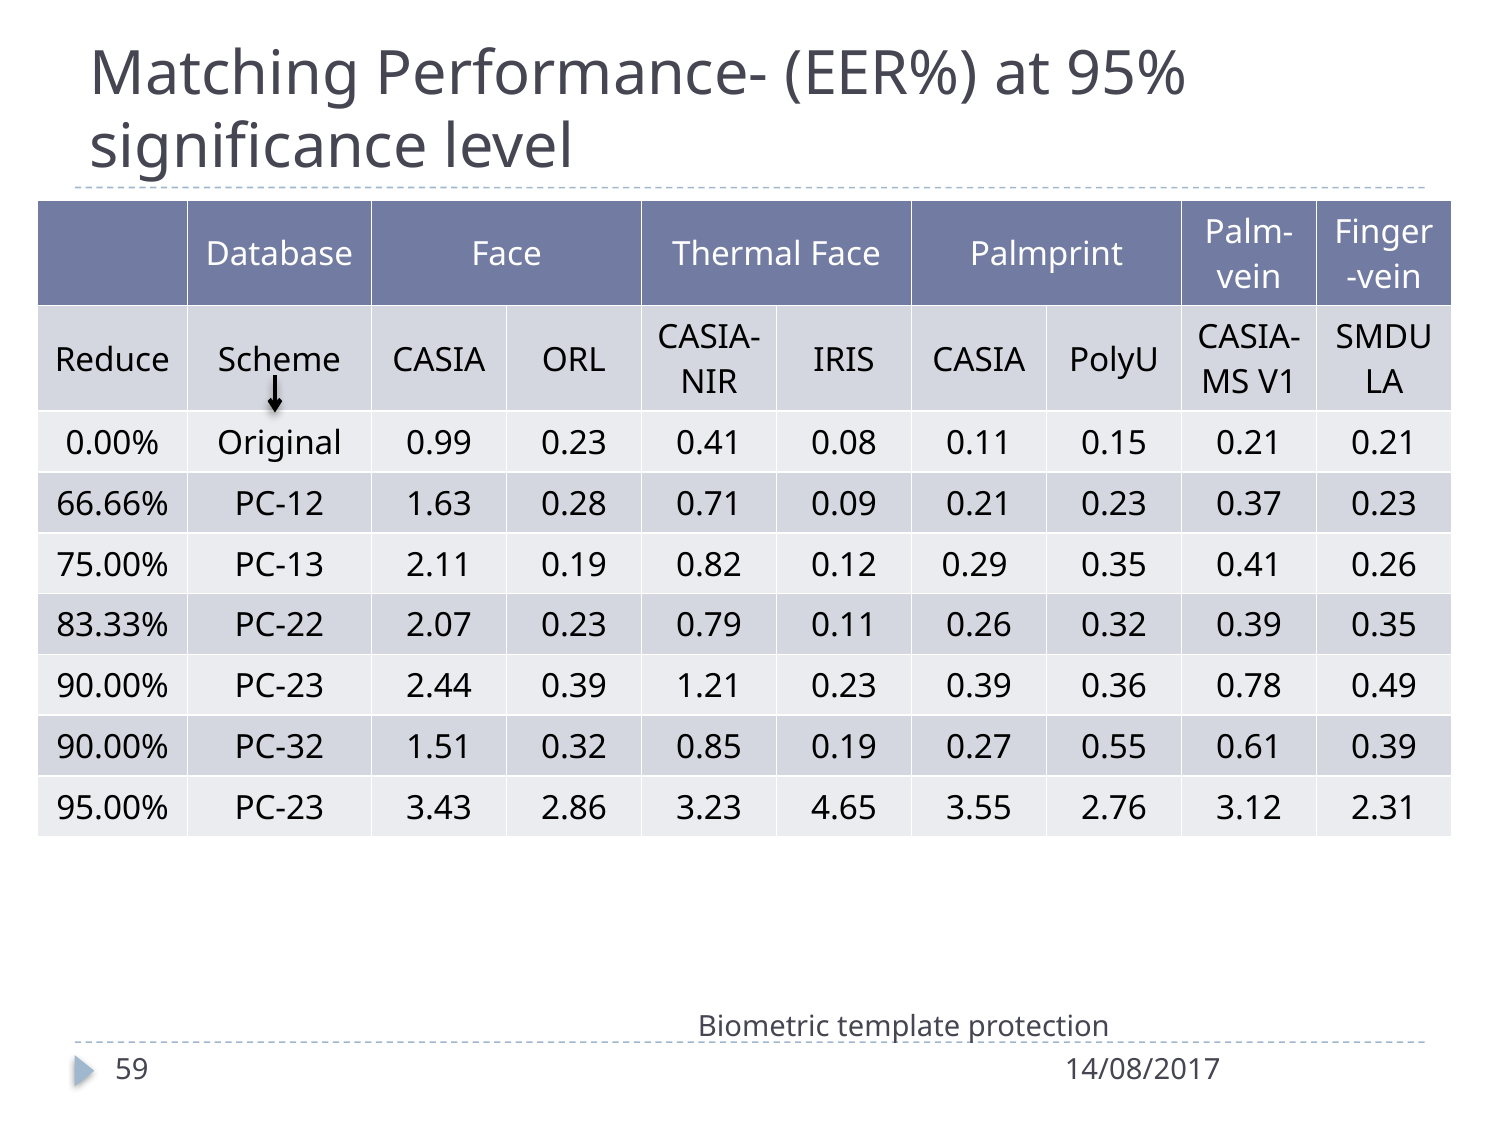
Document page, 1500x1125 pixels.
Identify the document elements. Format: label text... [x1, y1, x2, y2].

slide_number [1050, 1042, 1426, 1103]
title Matching Performance- (EER%) at 95% significance level [75, 24, 1425, 188]
slide_number 59 [100, 1042, 426, 1103]
footer Biometric template protection [549, 999, 1125, 1060]
